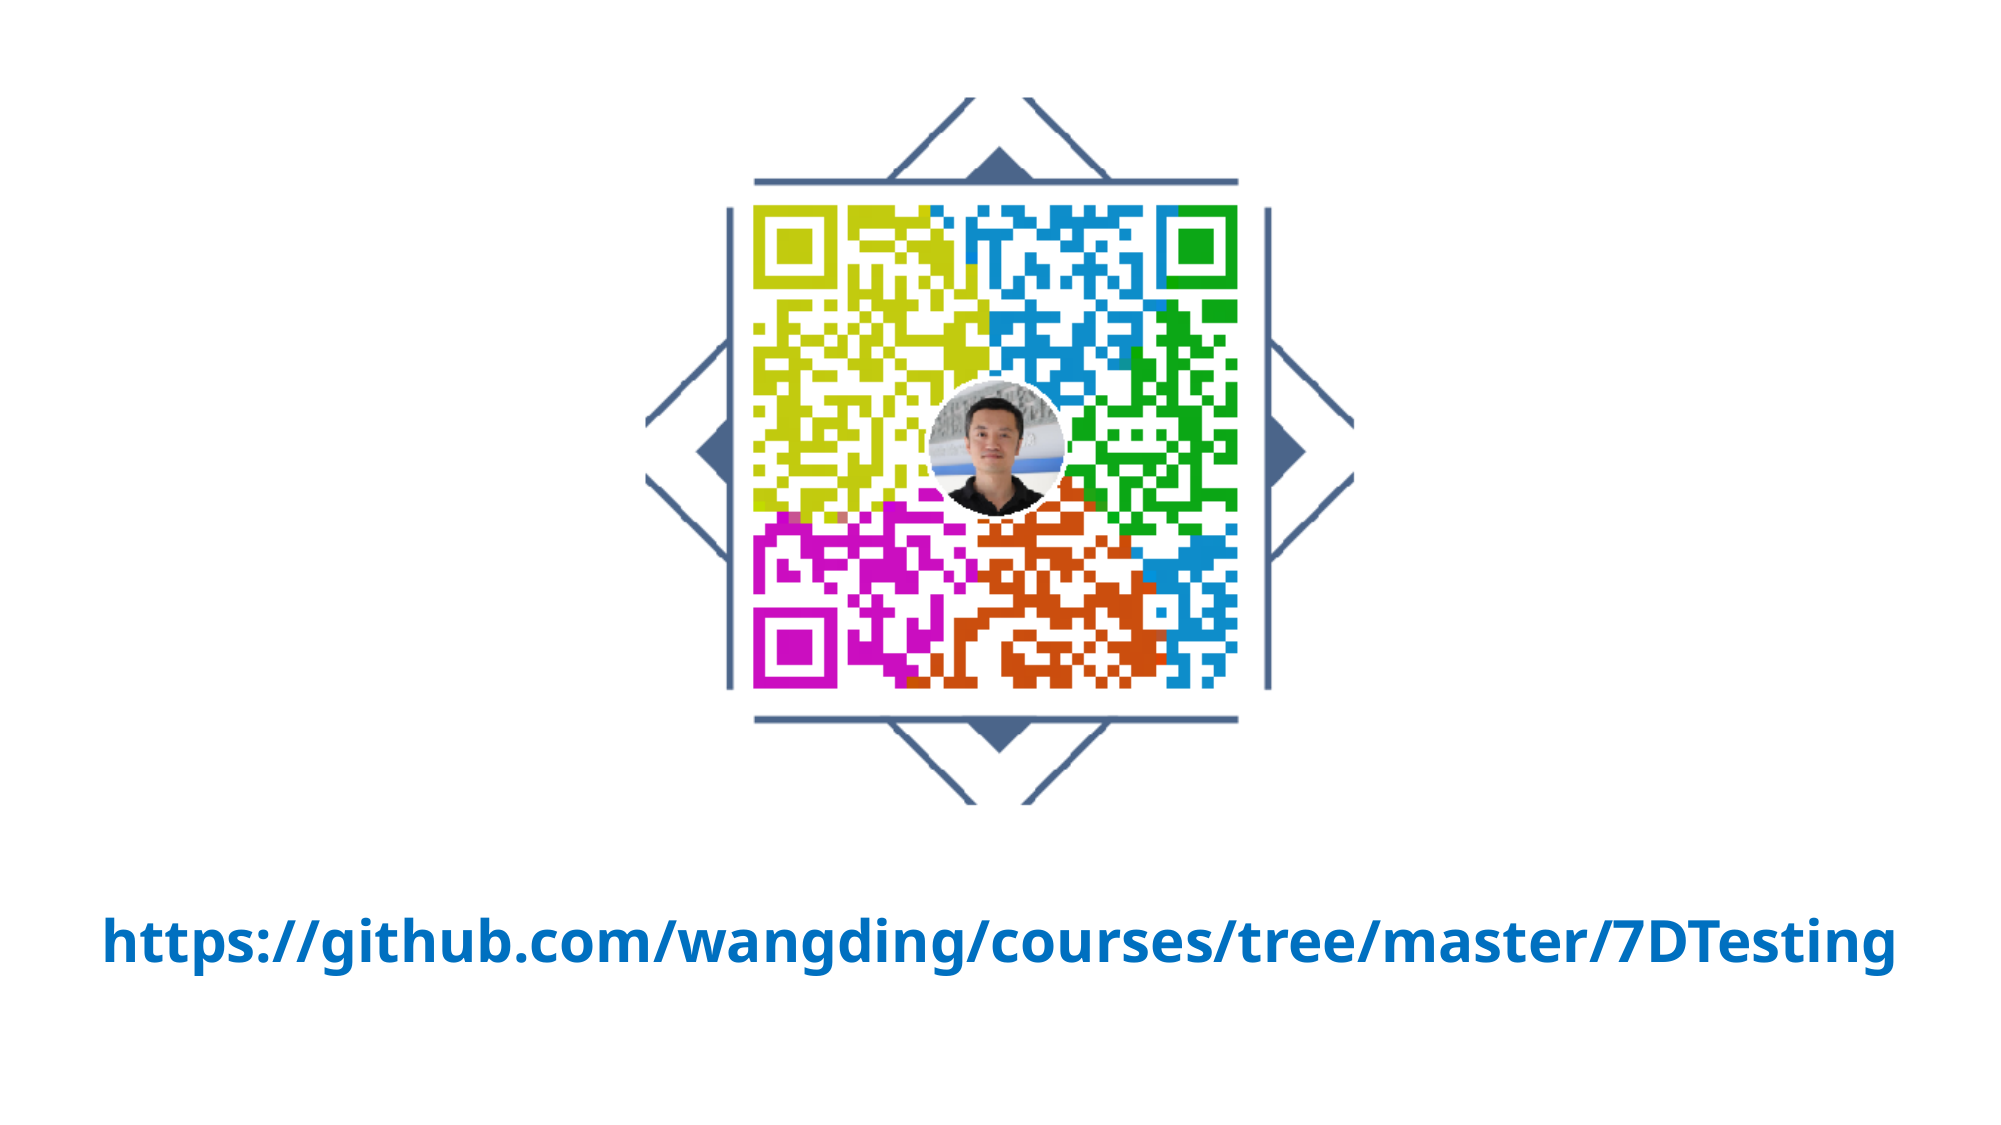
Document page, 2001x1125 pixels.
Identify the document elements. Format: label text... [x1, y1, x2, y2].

text_box https://github.com/wangding/courses/tree/master/7DTesting [86, 897, 1914, 982]
picture [631, 83, 1369, 820]
